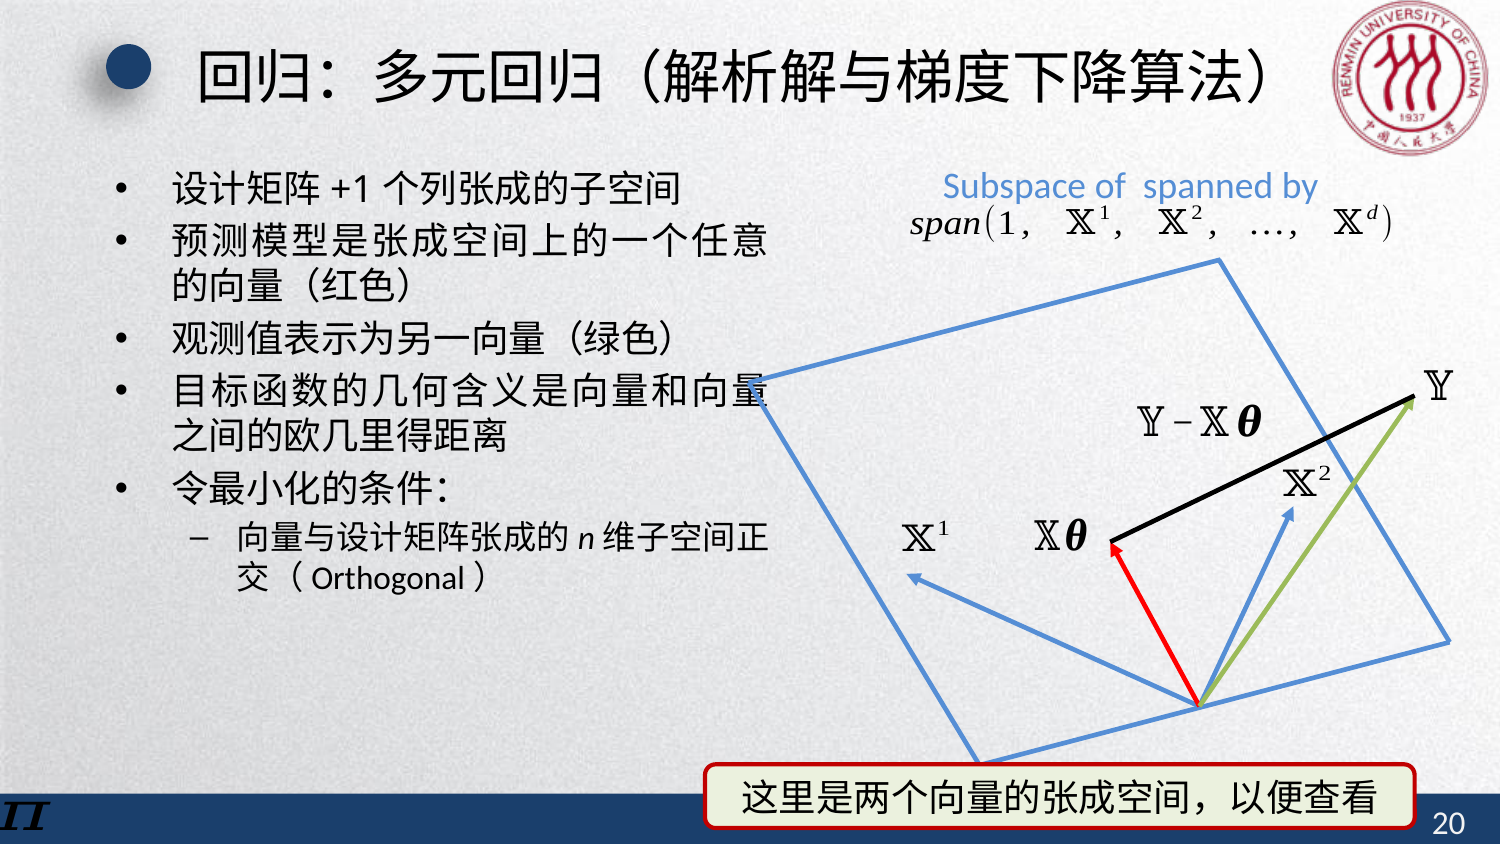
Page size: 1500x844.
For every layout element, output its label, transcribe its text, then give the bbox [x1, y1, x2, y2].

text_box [748, 259, 1216, 383]
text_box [748, 382, 980, 766]
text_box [1199, 549, 1415, 707]
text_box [906, 573, 1104, 707]
text_box 这里是两个向量的张成空间，以便查看 [702, 762, 1417, 831]
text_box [979, 650, 1450, 766]
picture [0, 0, 1500, 793]
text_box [1218, 259, 1450, 643]
title 回归：多元回归（解析解与梯度下降算法） [75, 33, 1425, 116]
text_box [74, 132, 1425, 778]
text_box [1109, 395, 1415, 543]
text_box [1109, 549, 1194, 707]
